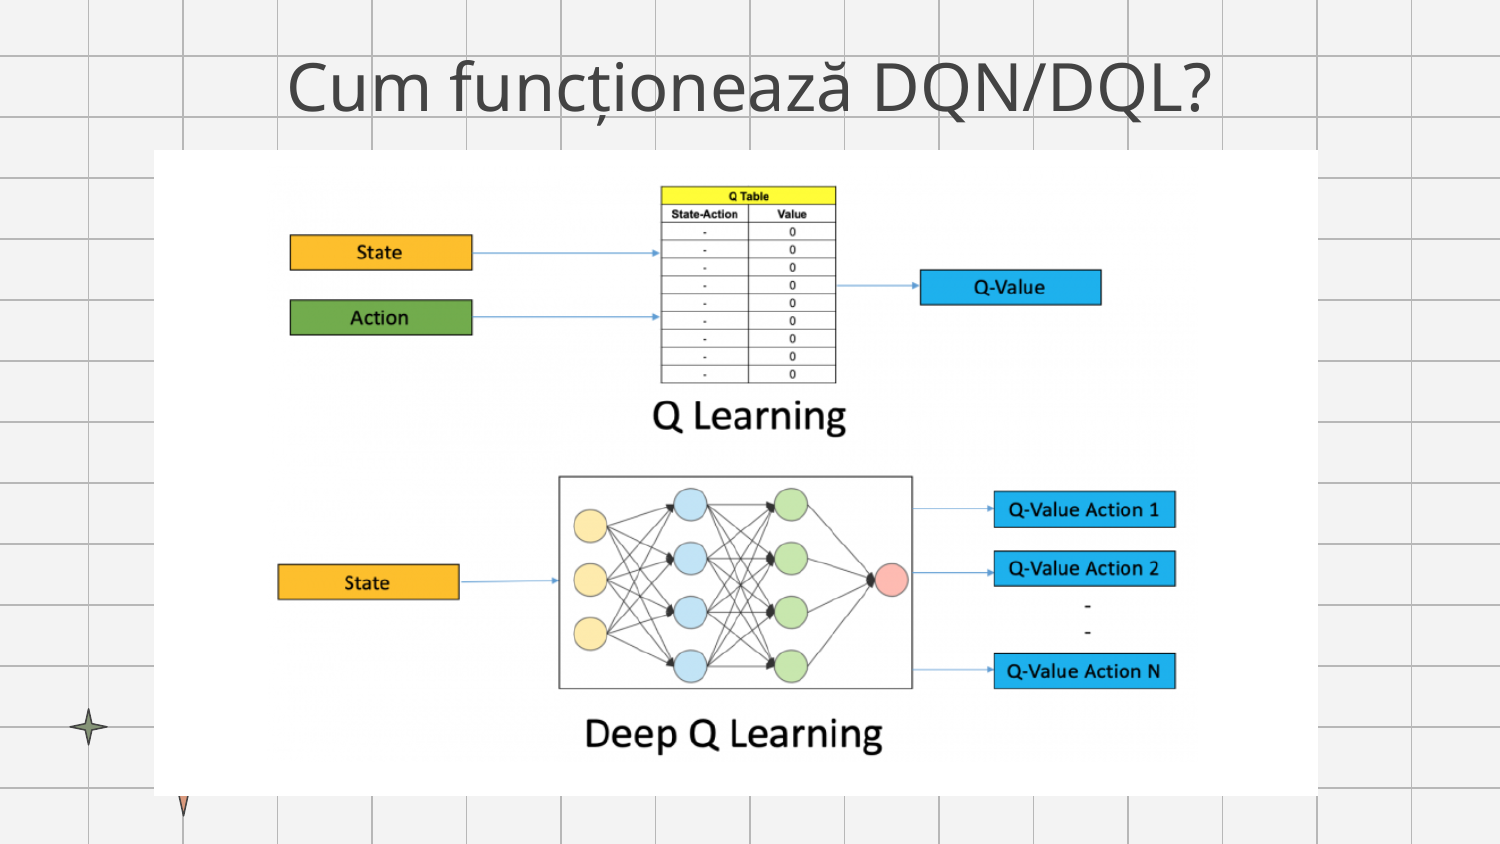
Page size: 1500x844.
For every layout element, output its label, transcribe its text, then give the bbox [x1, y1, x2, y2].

text_box Cum funcționează DQN/DQL? [88, 23, 1412, 146]
picture [154, 150, 1319, 797]
